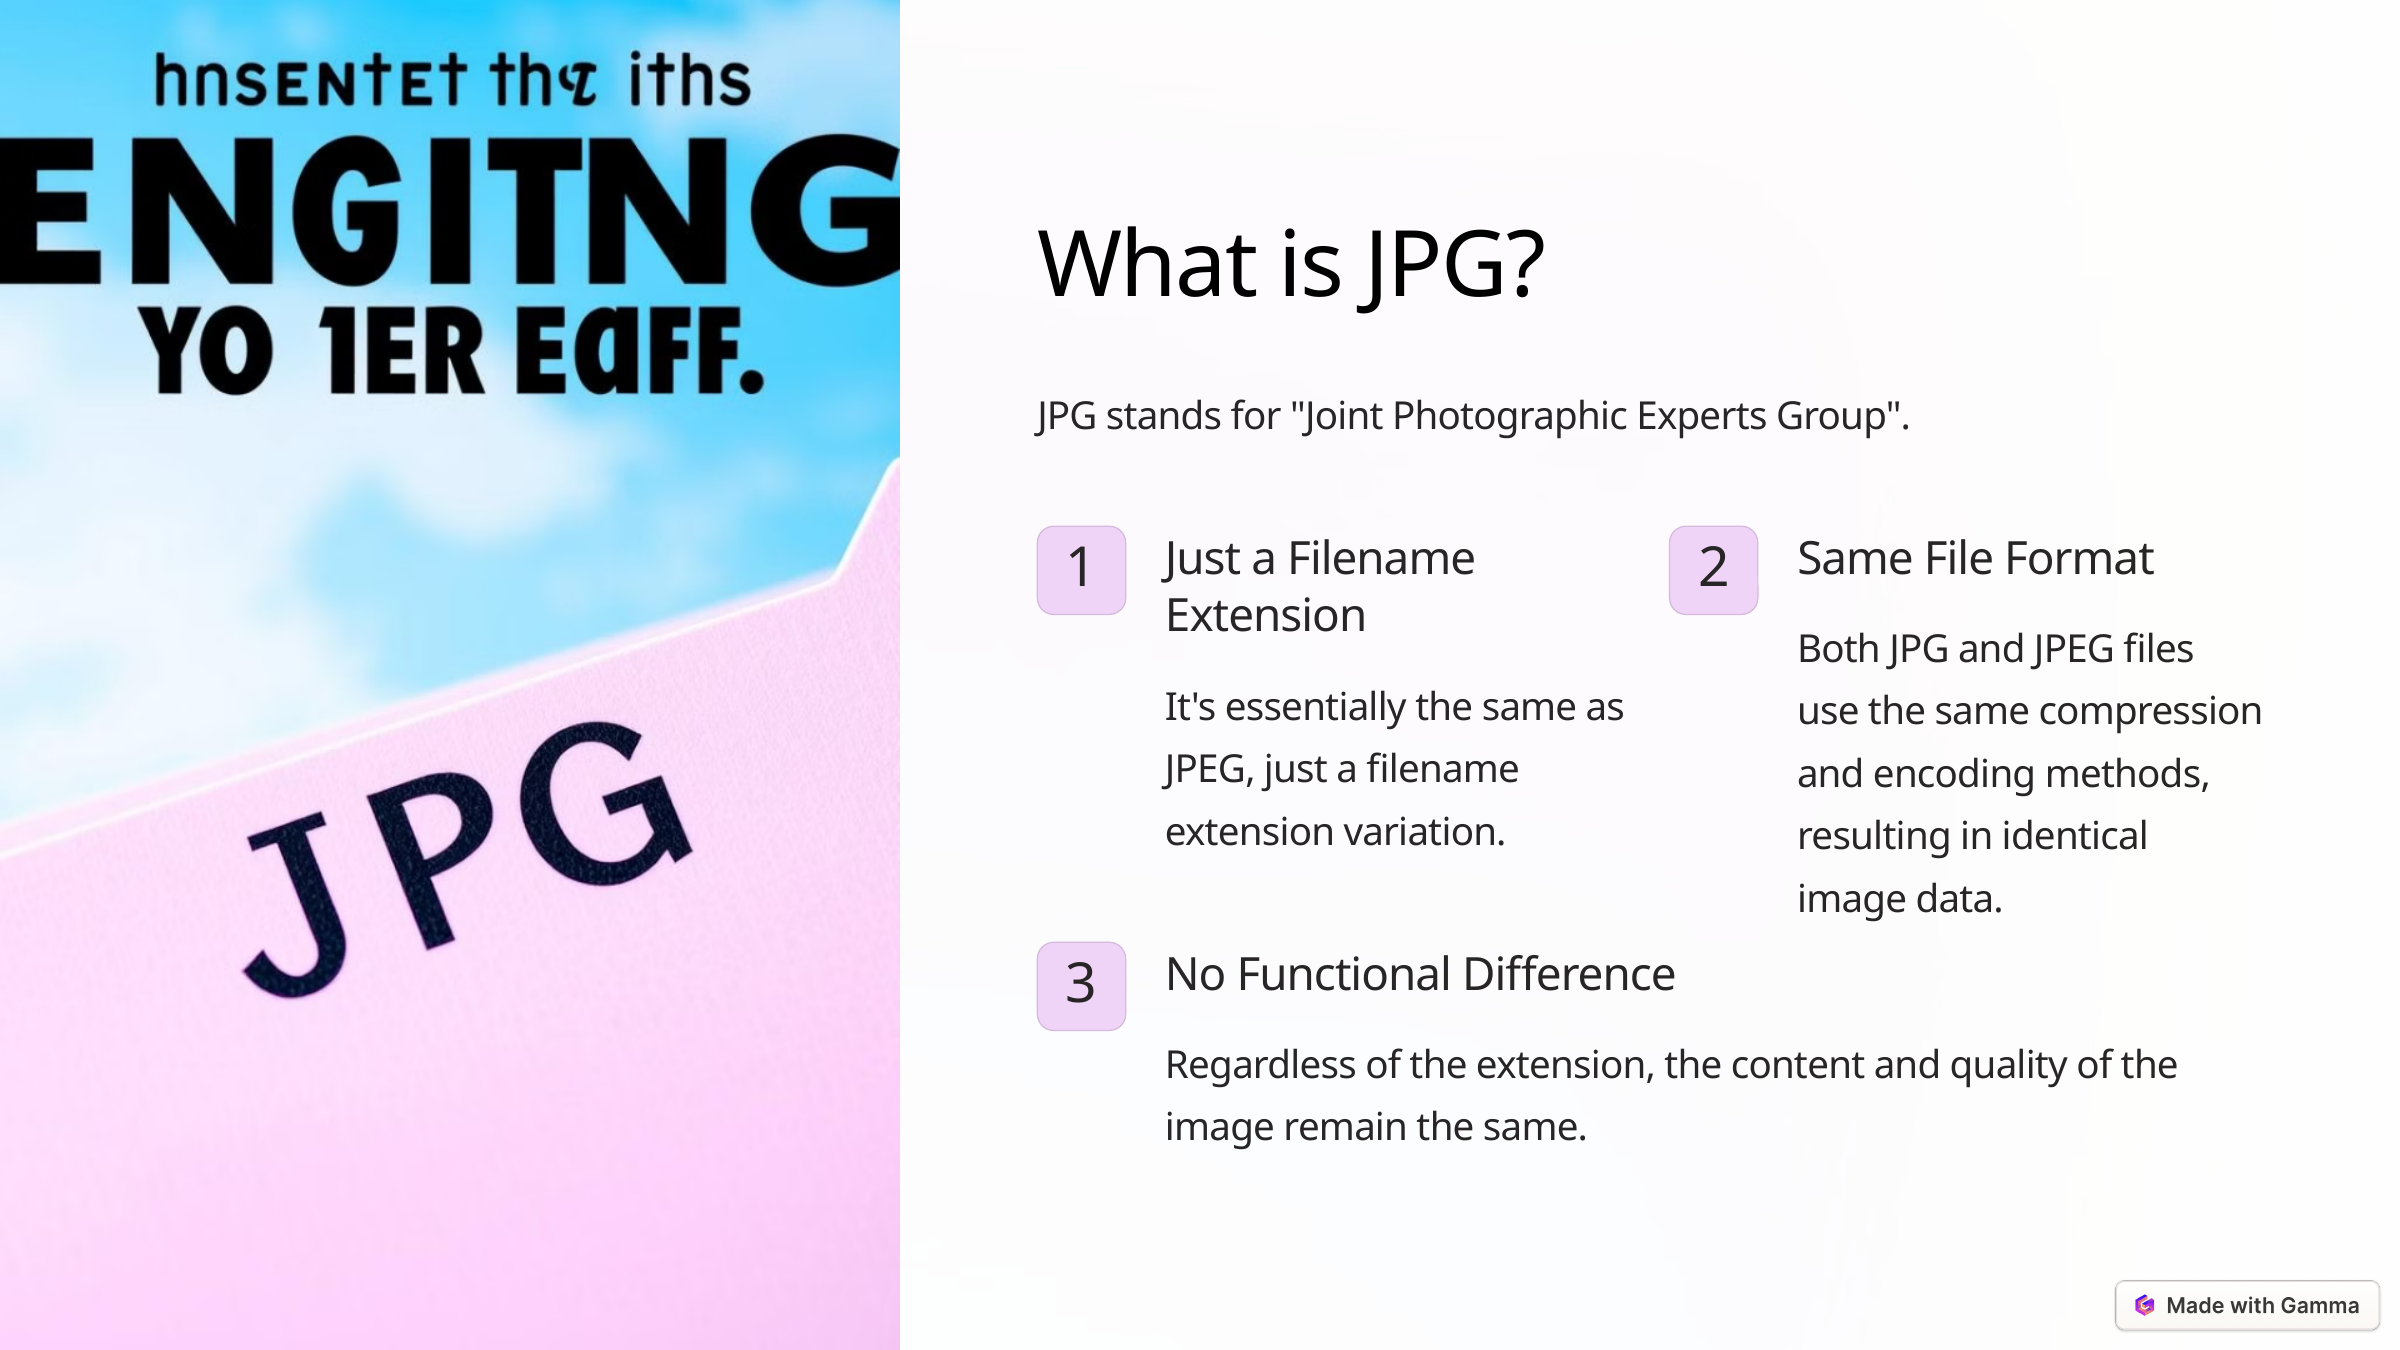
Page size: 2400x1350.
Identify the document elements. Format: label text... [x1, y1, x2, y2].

text_box 3 [1067, 958, 1096, 1015]
picture [0, 0, 900, 1350]
text_box It's essentially the same as JPEG, just a filename extension variation. [1164, 665, 1631, 854]
text_box JPG stands for "Joint Photographic Experts Group". [1037, 375, 2263, 438]
picture [2106, 1271, 2389, 1339]
text_box Same File Format [1797, 526, 2260, 584]
text_box Just a Filename Extension [1164, 526, 1631, 642]
text_box [1037, 526, 1126, 615]
text_box 1 [1067, 542, 1096, 599]
text_box Regardless of the extension, the content and quality of the image remain the same. [1165, 1023, 2263, 1150]
text_box What is JPG? [1037, 200, 1962, 317]
text_box [1037, 942, 1126, 1031]
text_box Both JPG and JPEG files use the same compression and encoding methods, resulting in identical image data. [1797, 607, 2263, 859]
text_box [1669, 526, 1758, 615]
text_box 2 [1699, 542, 1728, 599]
text_box No Functional Difference [1165, 942, 1670, 1000]
